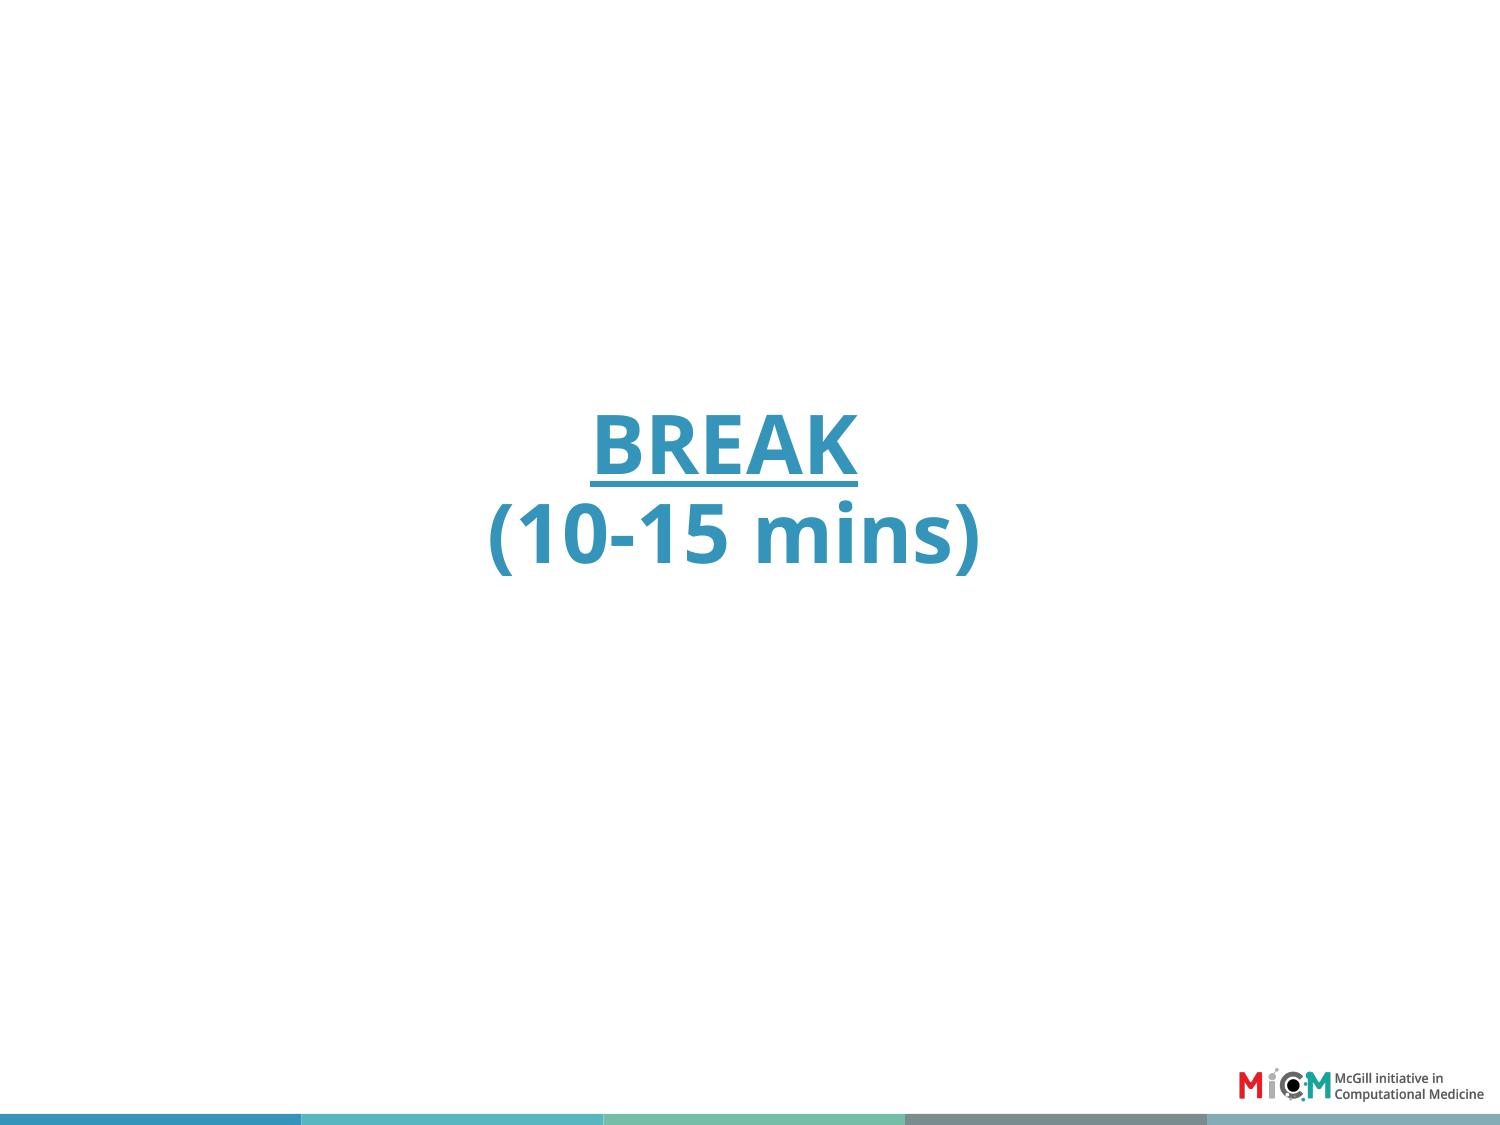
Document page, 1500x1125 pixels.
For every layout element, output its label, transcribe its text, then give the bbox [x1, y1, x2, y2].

title BREAK (10-15 mins) [102, 394, 1368, 590]
picture [1211, 1051, 1500, 1122]
